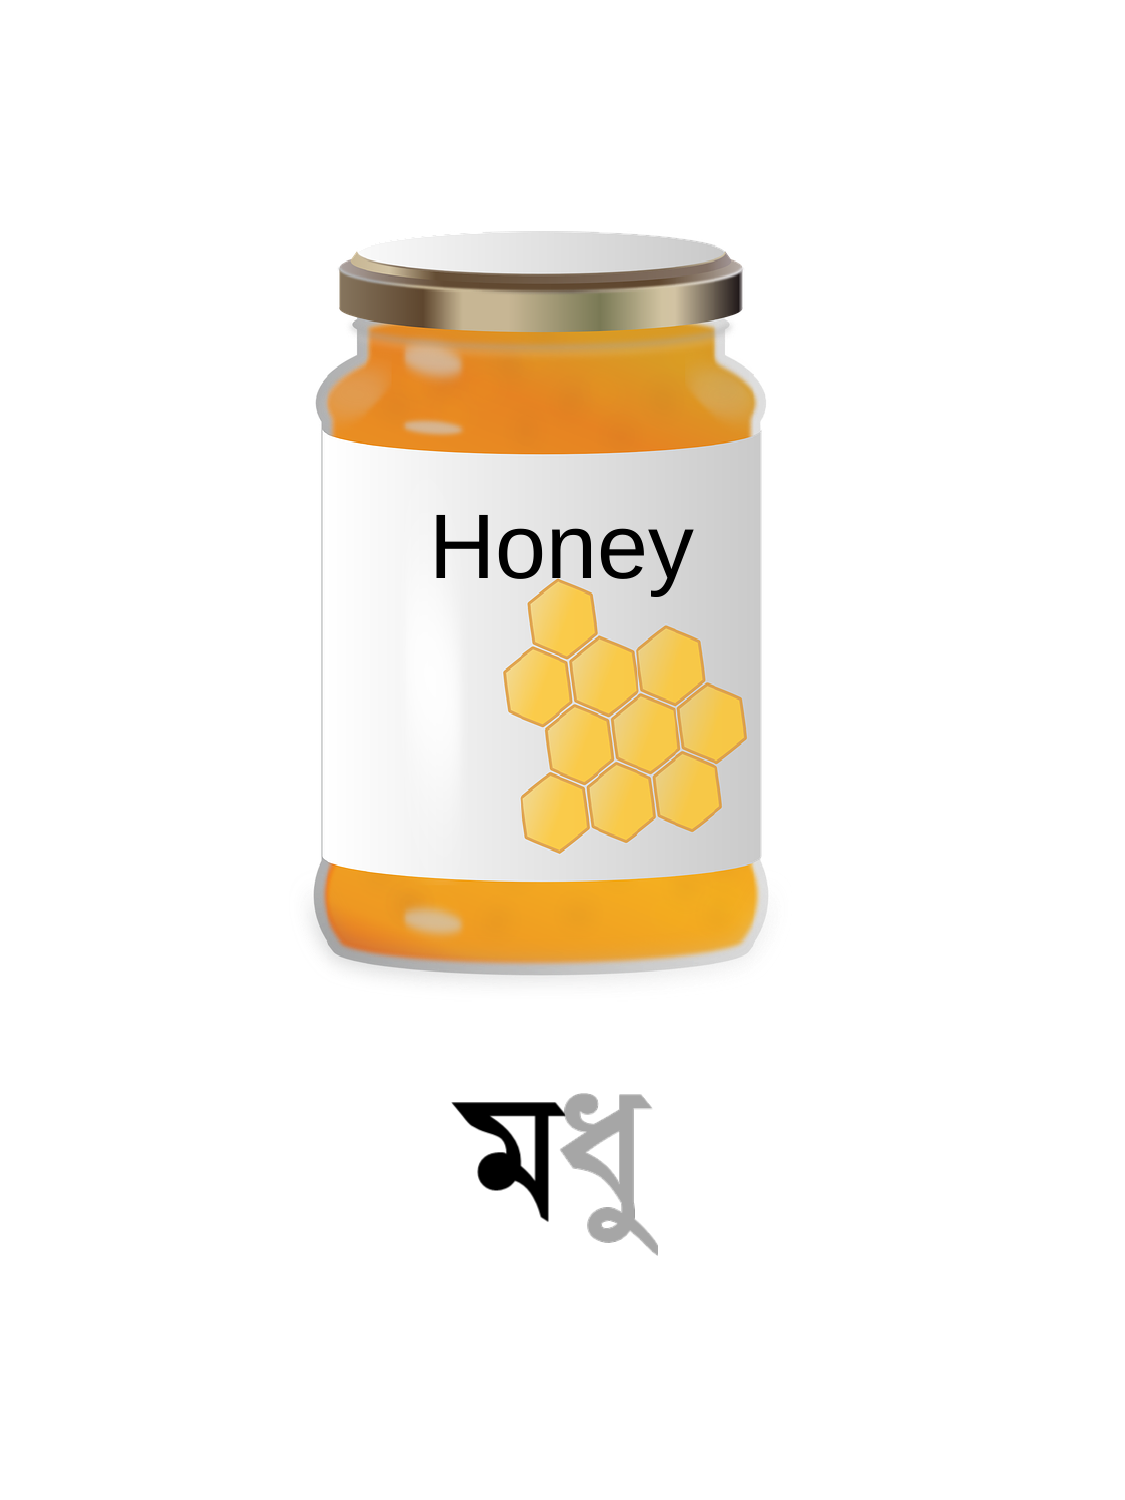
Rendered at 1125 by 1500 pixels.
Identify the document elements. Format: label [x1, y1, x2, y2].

picture [289, 231, 793, 1002]
text_box [353, 1001, 759, 1397]
